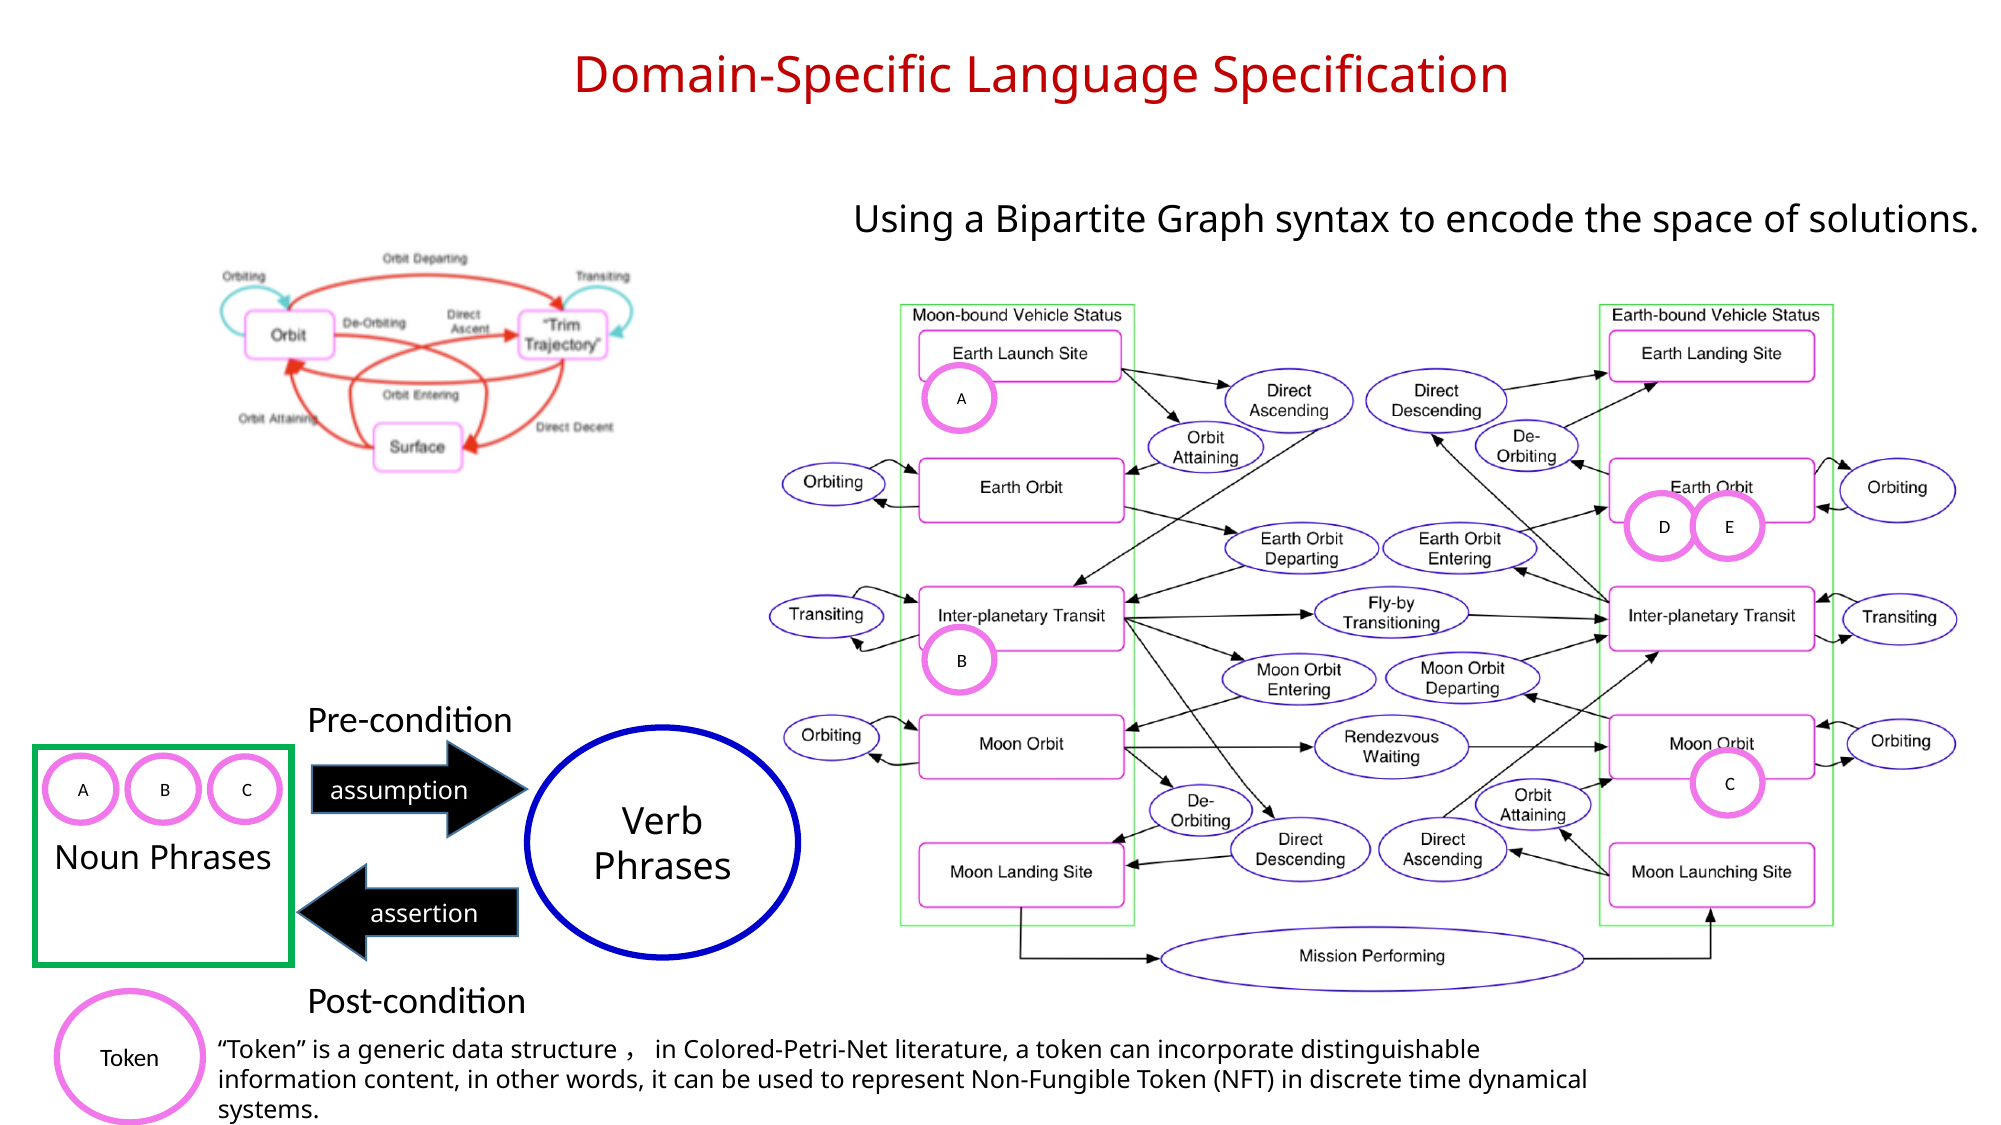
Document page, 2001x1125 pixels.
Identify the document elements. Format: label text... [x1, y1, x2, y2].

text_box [56, 990, 204, 1123]
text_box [44, 755, 117, 823]
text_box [1692, 492, 1763, 559]
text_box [311, 741, 528, 838]
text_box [127, 755, 200, 823]
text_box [1692, 749, 1763, 816]
text_box “Token” is a generic data structure，in Colored-Petri-Net literature, a token can incorporate distinguishable information content, in other words, it can be used to represent Non-Fungible Token (NFT) in discrete time dynamical systems. [210, 1026, 1635, 1125]
picture [208, 222, 644, 503]
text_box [924, 626, 995, 693]
text_box Post-condition [300, 968, 535, 1026]
text_box Domain-Specific Language Specification [566, 34, 1518, 110]
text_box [34, 746, 292, 965]
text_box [924, 364, 995, 432]
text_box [209, 756, 280, 823]
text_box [526, 727, 799, 958]
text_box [1626, 492, 1692, 559]
picture [759, 293, 1967, 1000]
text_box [297, 864, 518, 961]
text_box Using a Bipartite Graph syntax to encode the space of solutions. [845, 187, 1988, 247]
text_box Pre-condition [300, 687, 521, 748]
